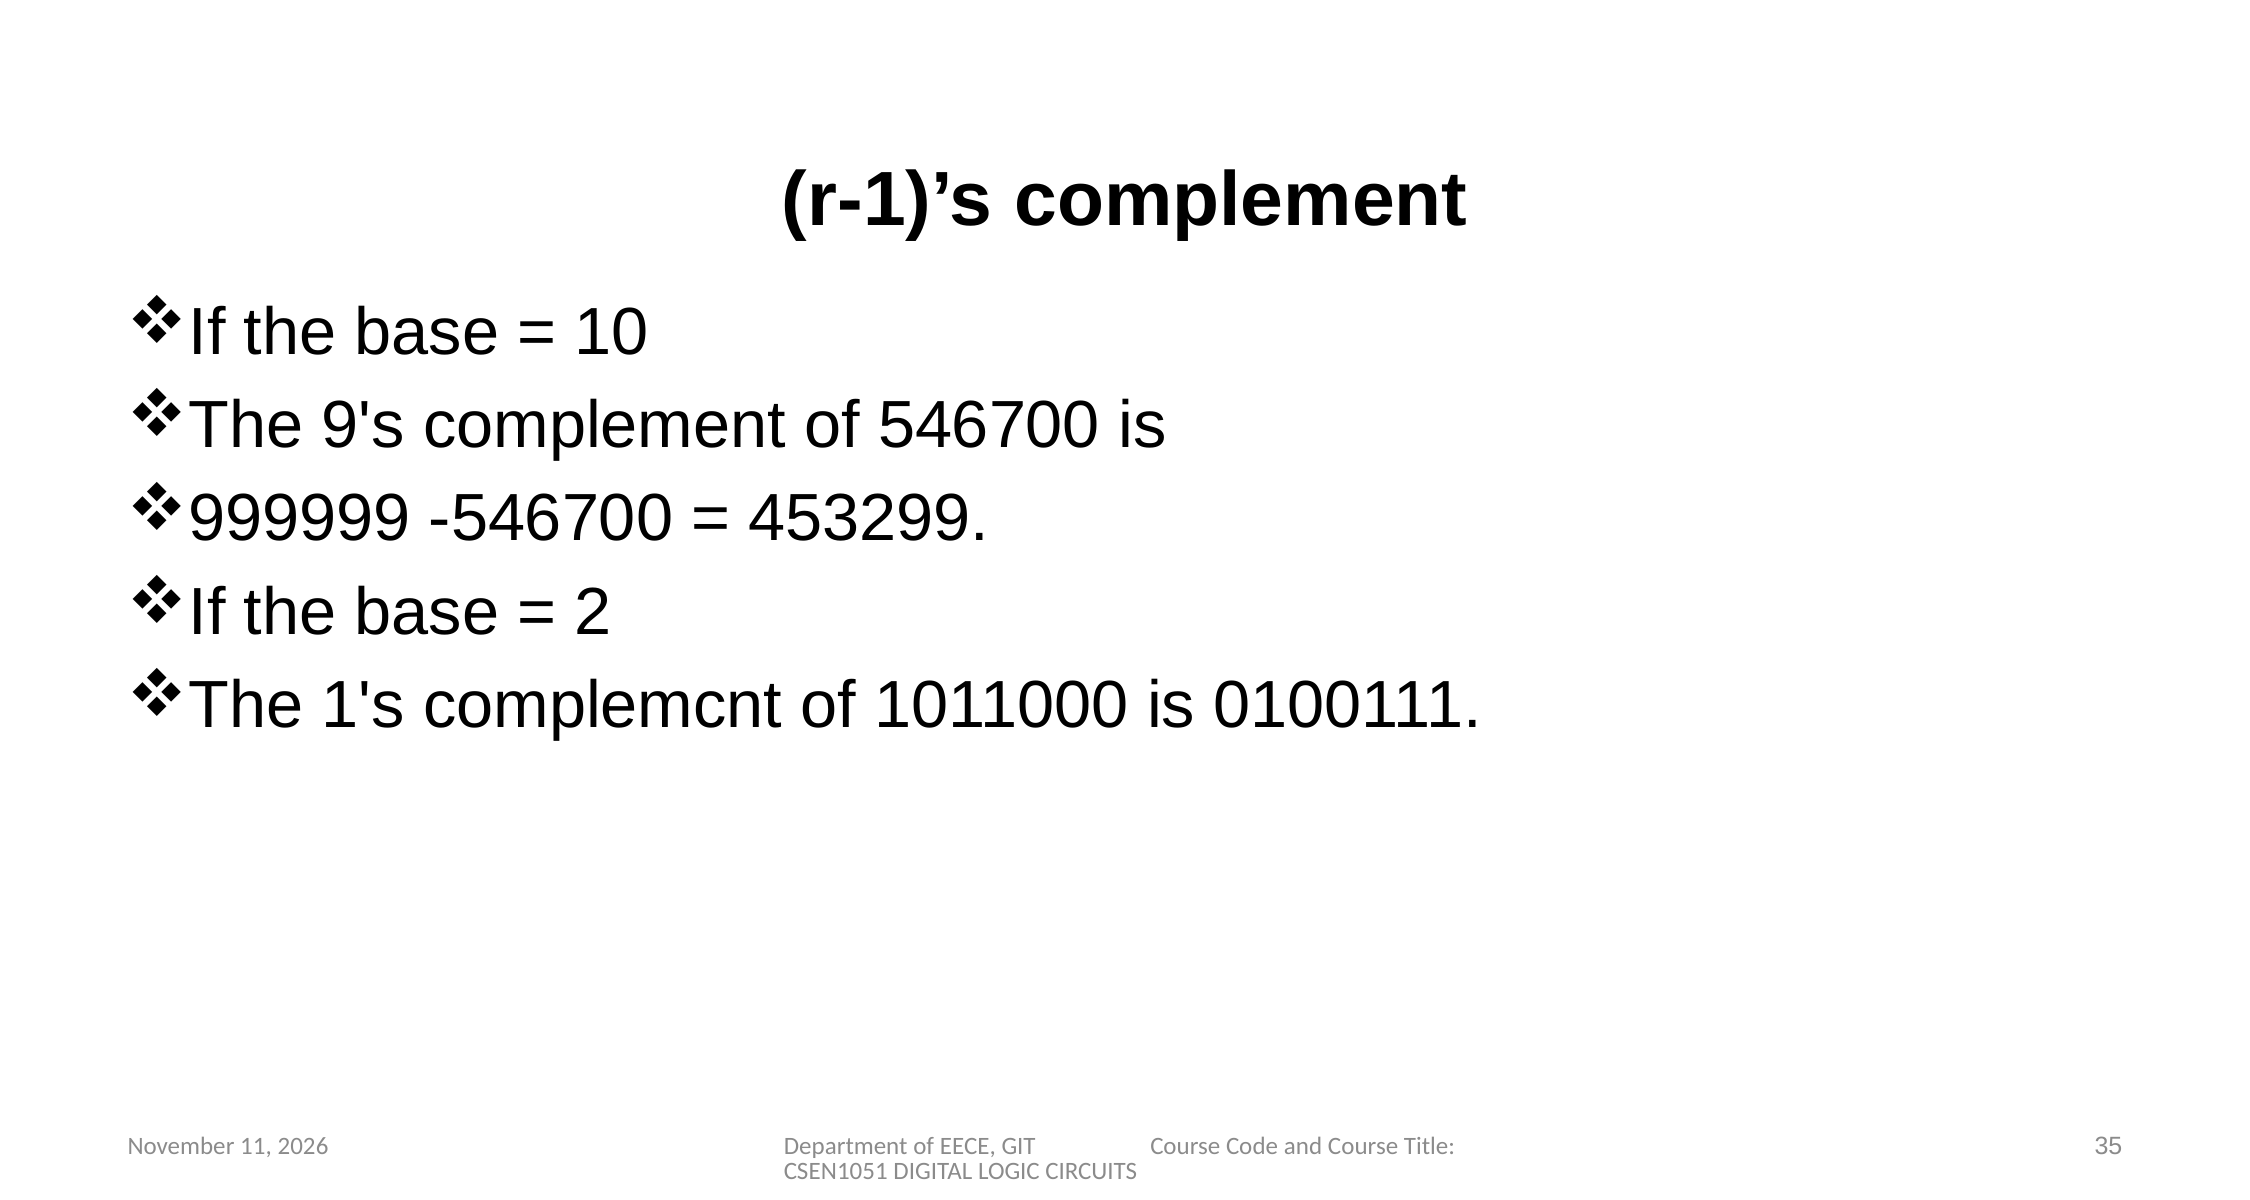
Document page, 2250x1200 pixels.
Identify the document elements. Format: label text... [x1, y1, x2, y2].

slide_number 35 [1612, 1112, 2138, 1177]
footer Department of EECE, GIT Course Code and Course Title: CSEN1051 DIGITAL LOGIC CIRCUITS [768, 1112, 1482, 1177]
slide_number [112, 1112, 638, 1177]
title (r-1)’s complement [112, 48, 2138, 249]
list If the base = 10 The 9's complement of 546700 is 999999 -546700 = 453299. If the base = 2 The 1's complemcnt of 1011000 is 0100111. [112, 279, 2138, 1072]
